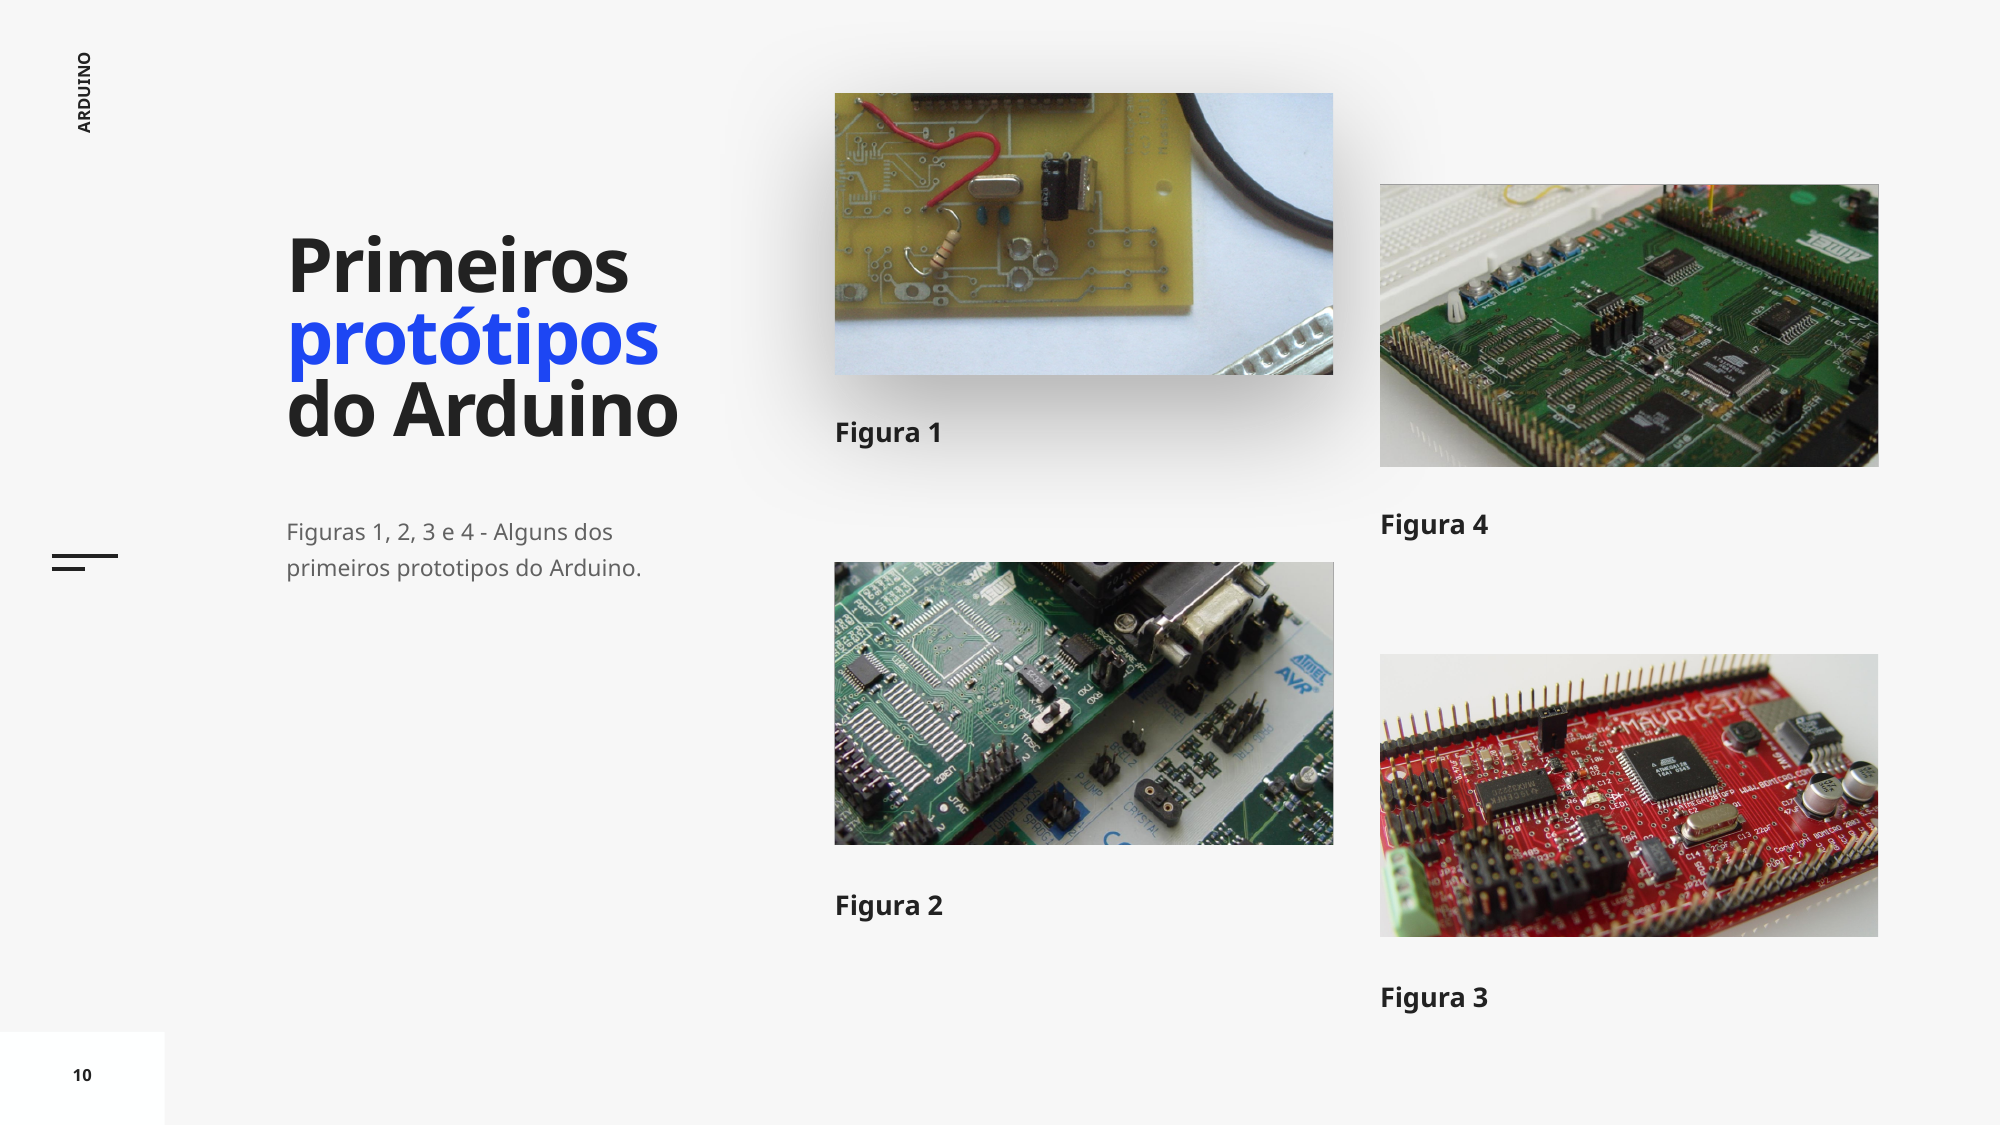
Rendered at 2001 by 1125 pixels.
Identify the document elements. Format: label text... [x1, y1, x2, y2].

picture [1379, 654, 1879, 937]
text_box Figura 2 [834, 872, 1334, 927]
picture [834, 562, 1334, 845]
title Primeiros protótipos do Arduino [286, 203, 789, 450]
text_box Figura 3 [1379, 964, 1879, 1019]
picture [1379, 184, 1879, 467]
text_box Figura 4 [1379, 492, 1879, 547]
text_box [26, 0, 144, 268]
text_box Figuras 1, 2, 3 e 4 - Alguns dos primeiros prototipos do Arduino. [286, 503, 695, 587]
picture [834, 93, 1334, 375]
